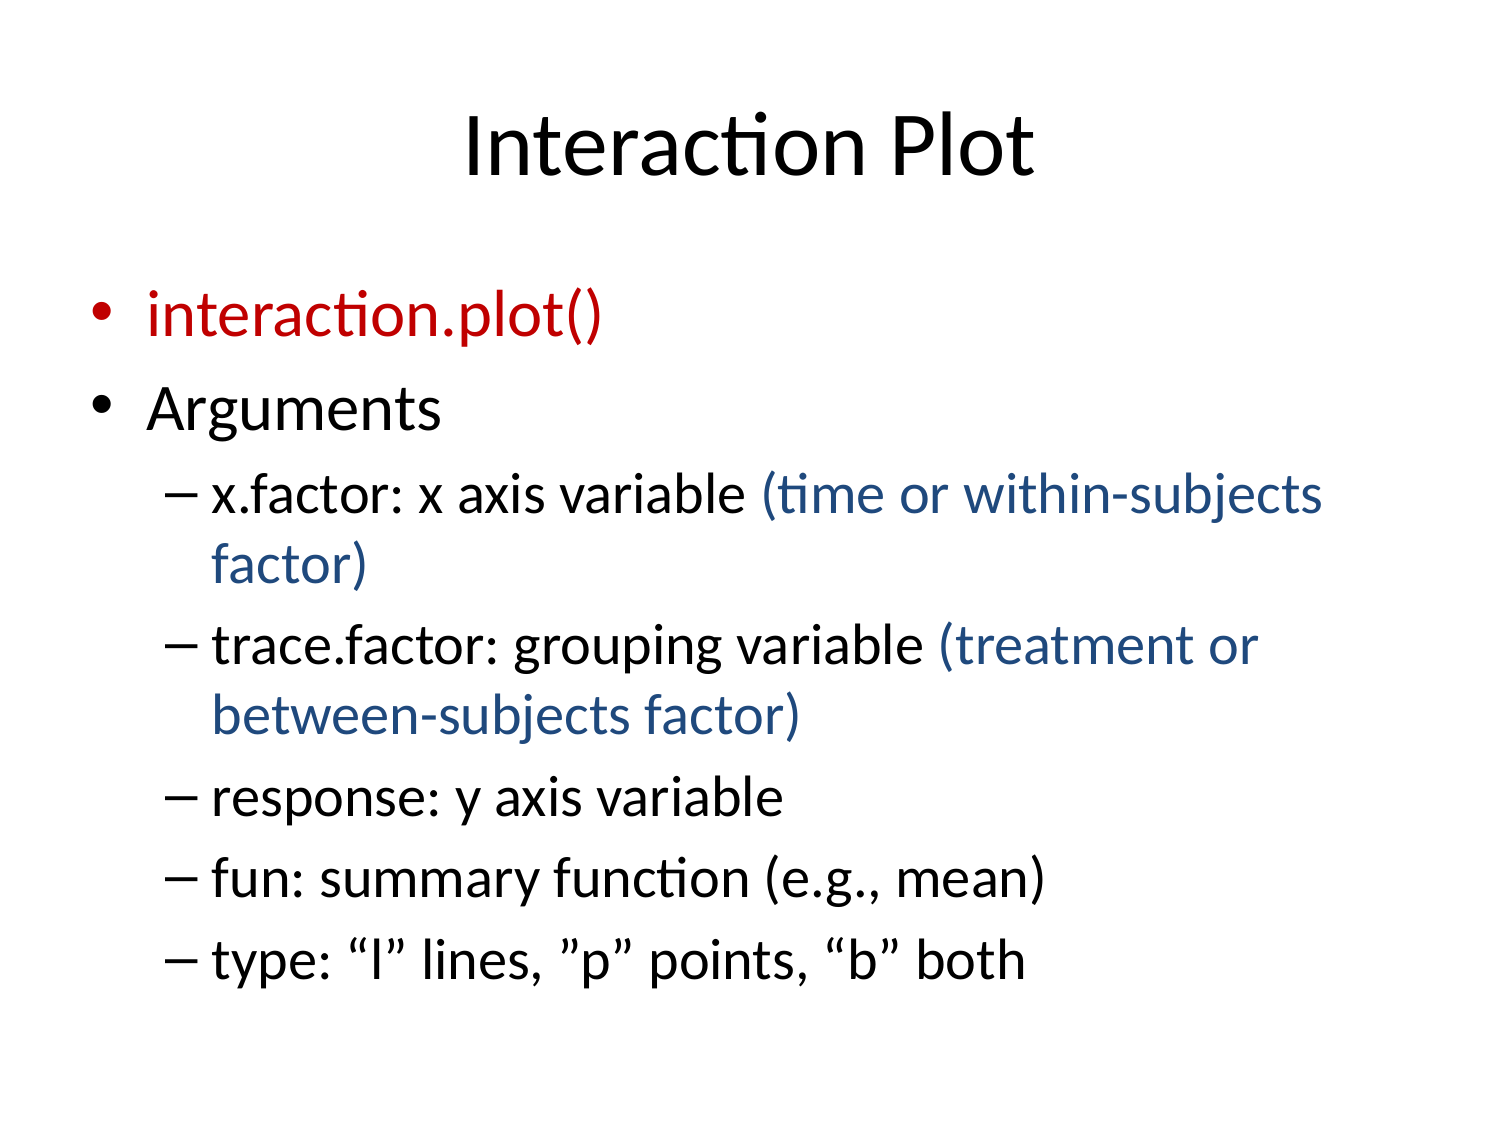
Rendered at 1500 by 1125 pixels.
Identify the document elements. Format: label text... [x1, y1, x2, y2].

list interaction.plot() Arguments x.factor: x axis variable (time or within-subjects factor) trace.factor: grouping variable (treatment or between-subjects factor) response: y axis variable fun: summary function (e.g., mean) type: “l” lines, ”p” points, “b” both [75, 262, 1425, 1005]
title Interaction Plot [75, 45, 1425, 233]
